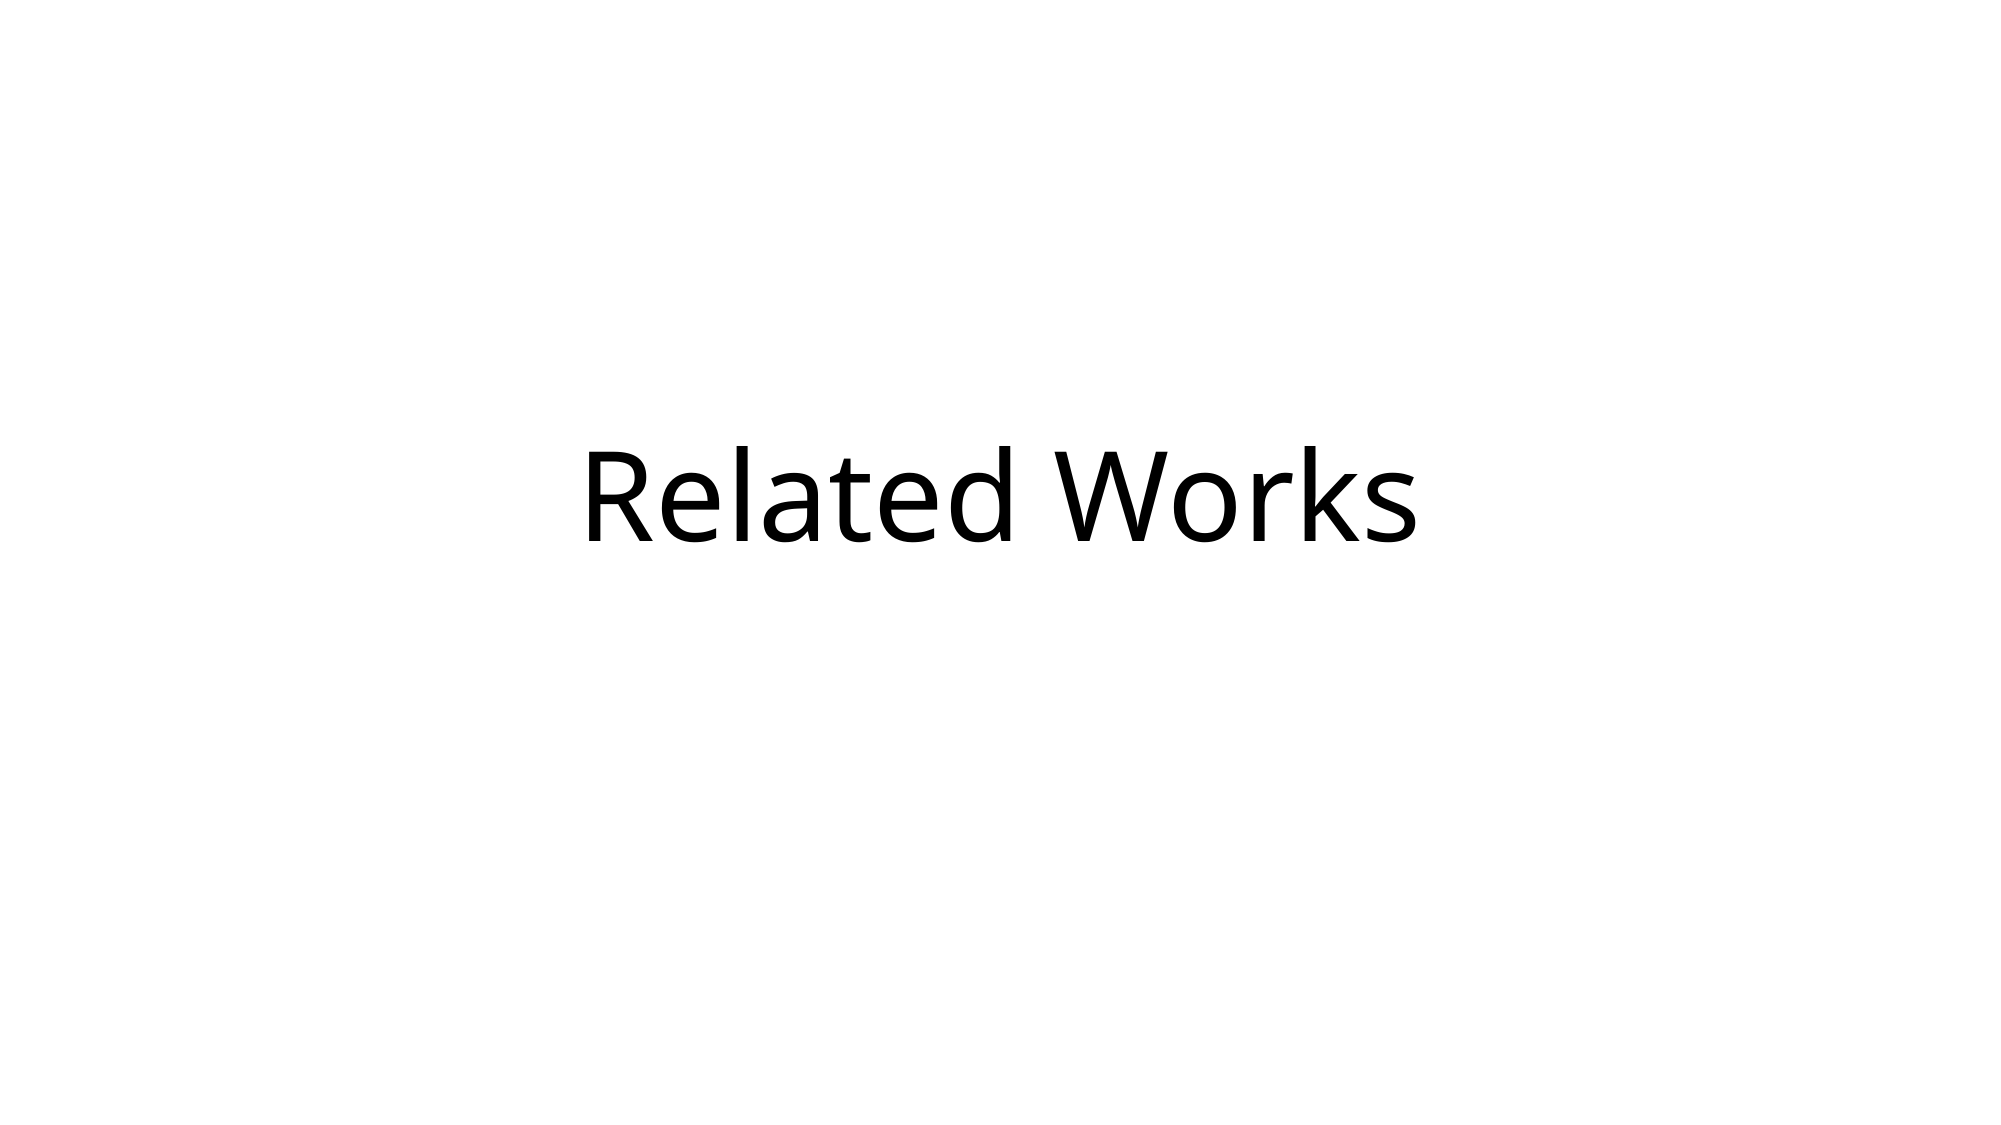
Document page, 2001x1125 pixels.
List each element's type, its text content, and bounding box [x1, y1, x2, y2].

title Related Works [249, 184, 1750, 576]
